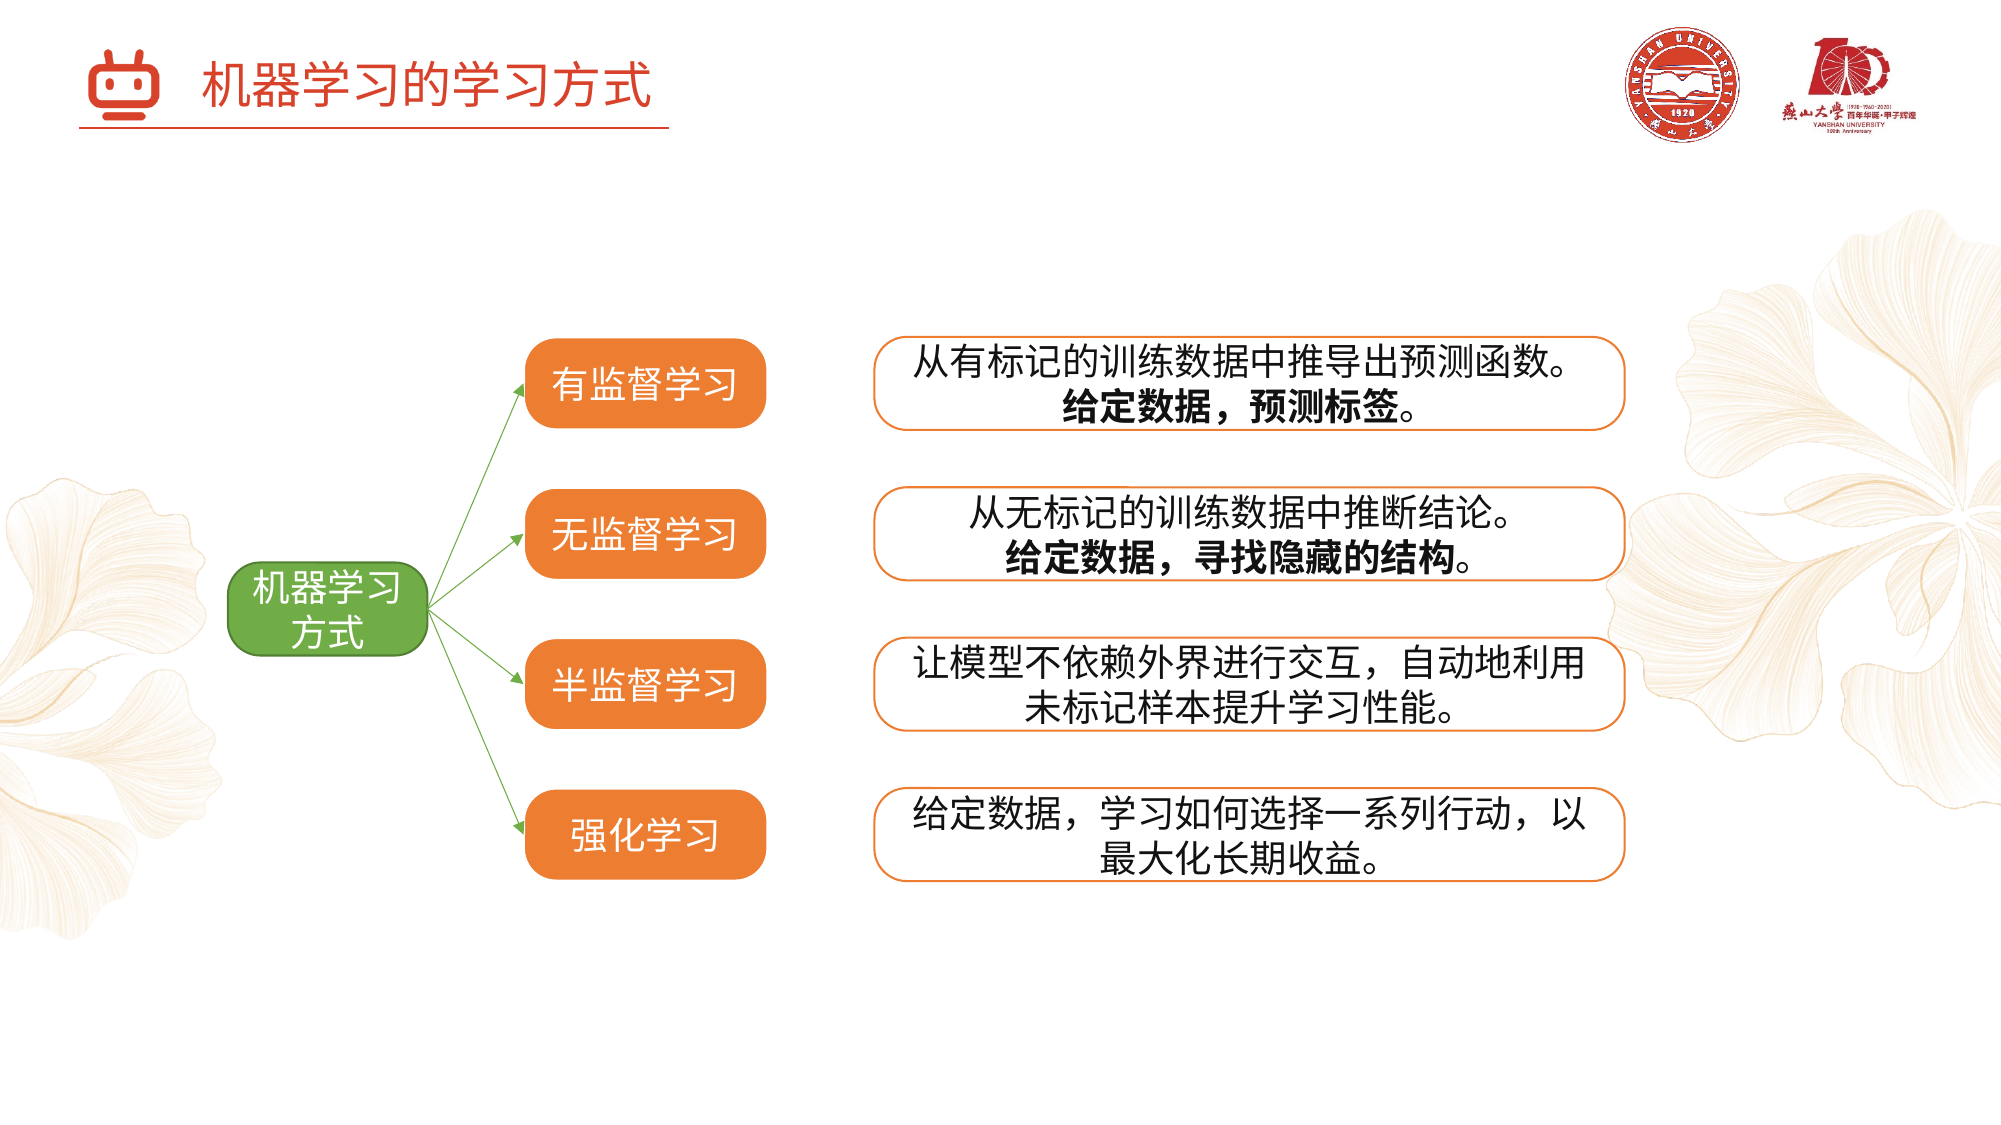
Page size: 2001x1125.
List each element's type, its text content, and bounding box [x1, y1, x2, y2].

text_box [427, 533, 524, 608]
text_box 从有标记的训练数据中推导出预测函数。 给定数据，预测标签。 [873, 335, 1529, 431]
picture [78, 39, 169, 127]
picture [0, 330, 390, 1012]
text_box 从无标记的训练数据中推断结论。 给定数据，寻找隐藏的结构。 [873, 486, 1529, 582]
picture [1529, 188, 2001, 855]
text_box 让模型不依赖外界进行交互，自动地利用未标记样本提升学习性能。 [873, 636, 1529, 732]
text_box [427, 608, 524, 835]
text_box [1624, 22, 1939, 147]
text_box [427, 383, 524, 533]
text_box 给定数据，学习如何选择一系列行动，以最大化长期收益。 [873, 786, 1626, 883]
text_box 机器学习的学习方式 [187, 46, 667, 121]
text_box 机器学习方式 [308, 561, 427, 657]
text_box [523, 336, 768, 881]
